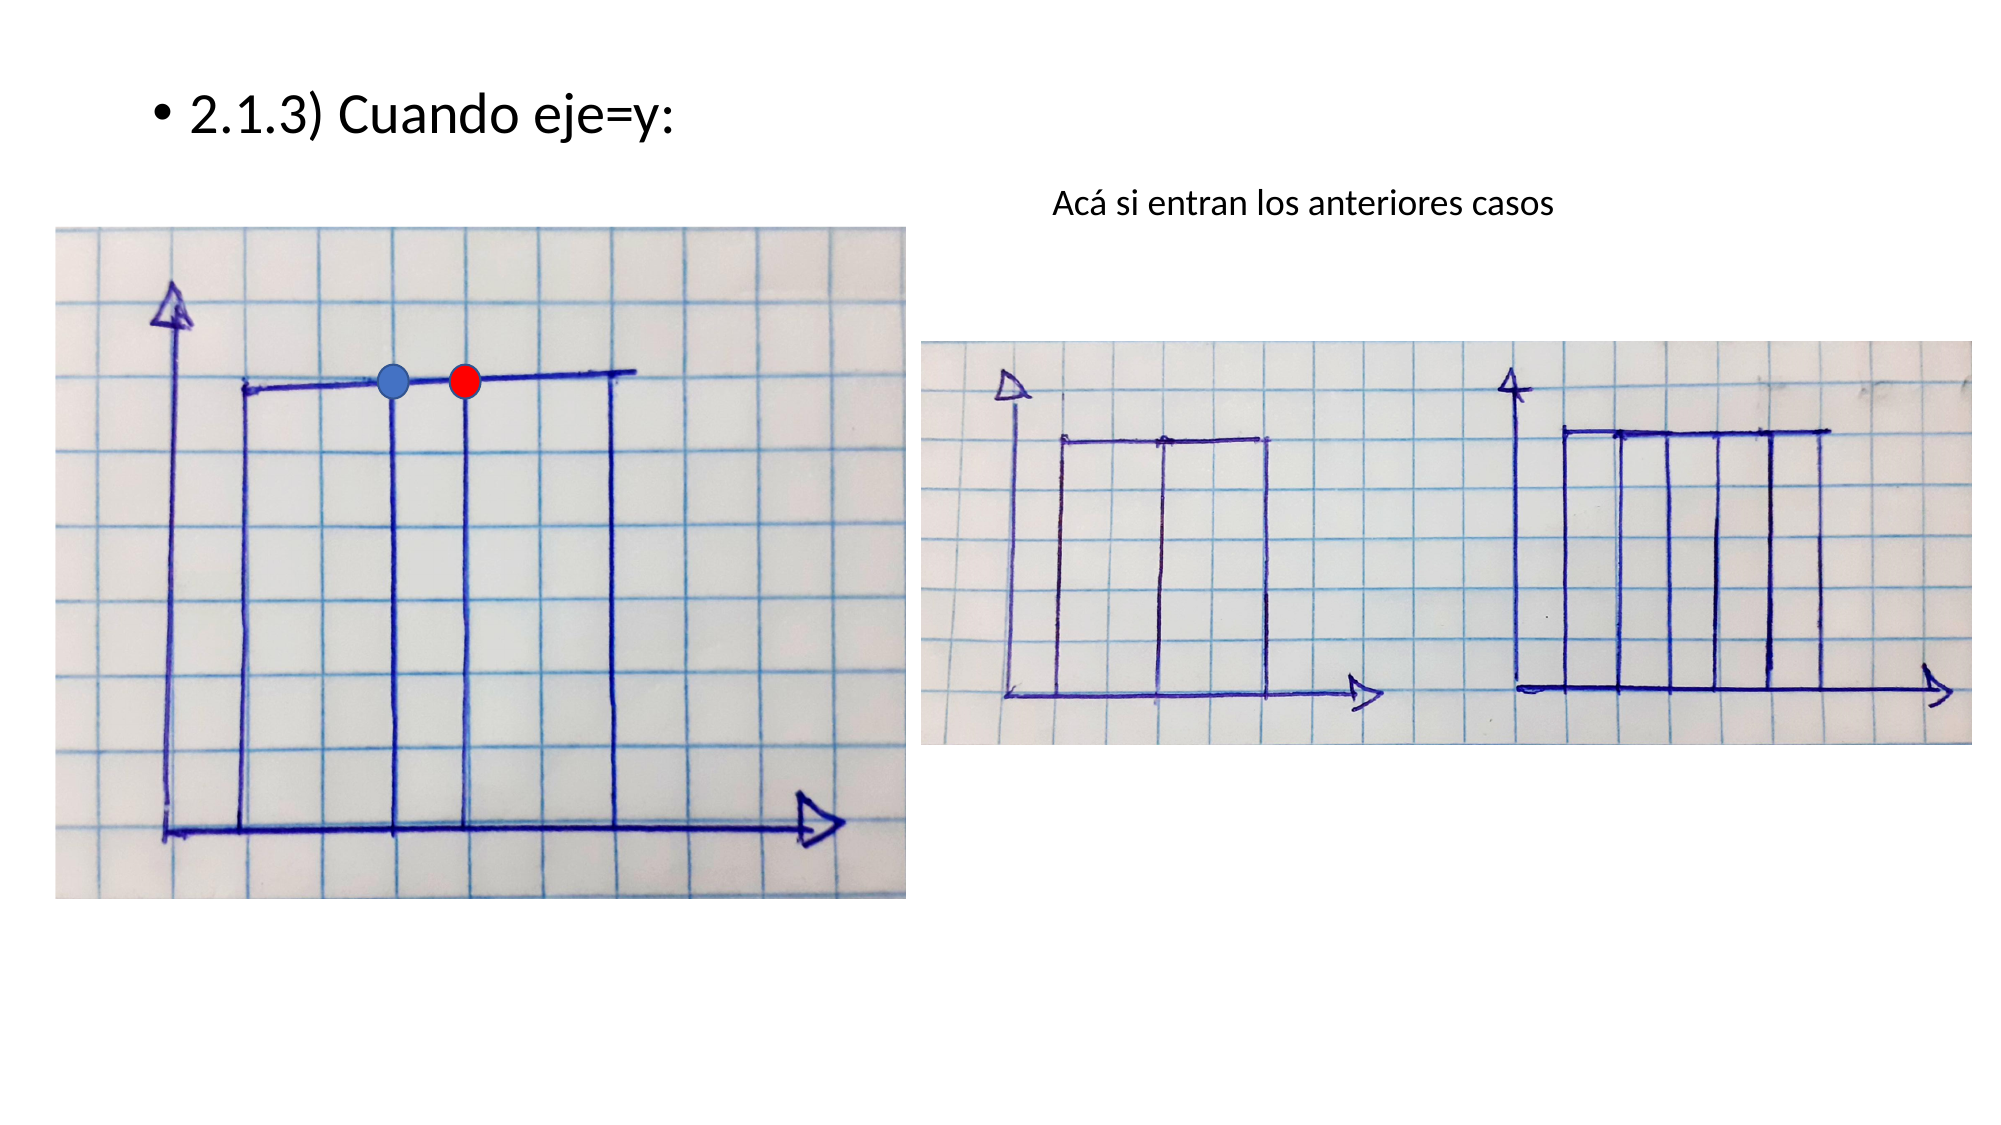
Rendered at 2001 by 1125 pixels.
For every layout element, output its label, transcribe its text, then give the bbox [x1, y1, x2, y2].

picture [921, 341, 1972, 745]
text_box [55, 226, 906, 899]
text_box Acá si entran los anteriores casos [1037, 170, 1652, 275]
list 2.1.3) Cuando eje=y: [137, 75, 1863, 1014]
